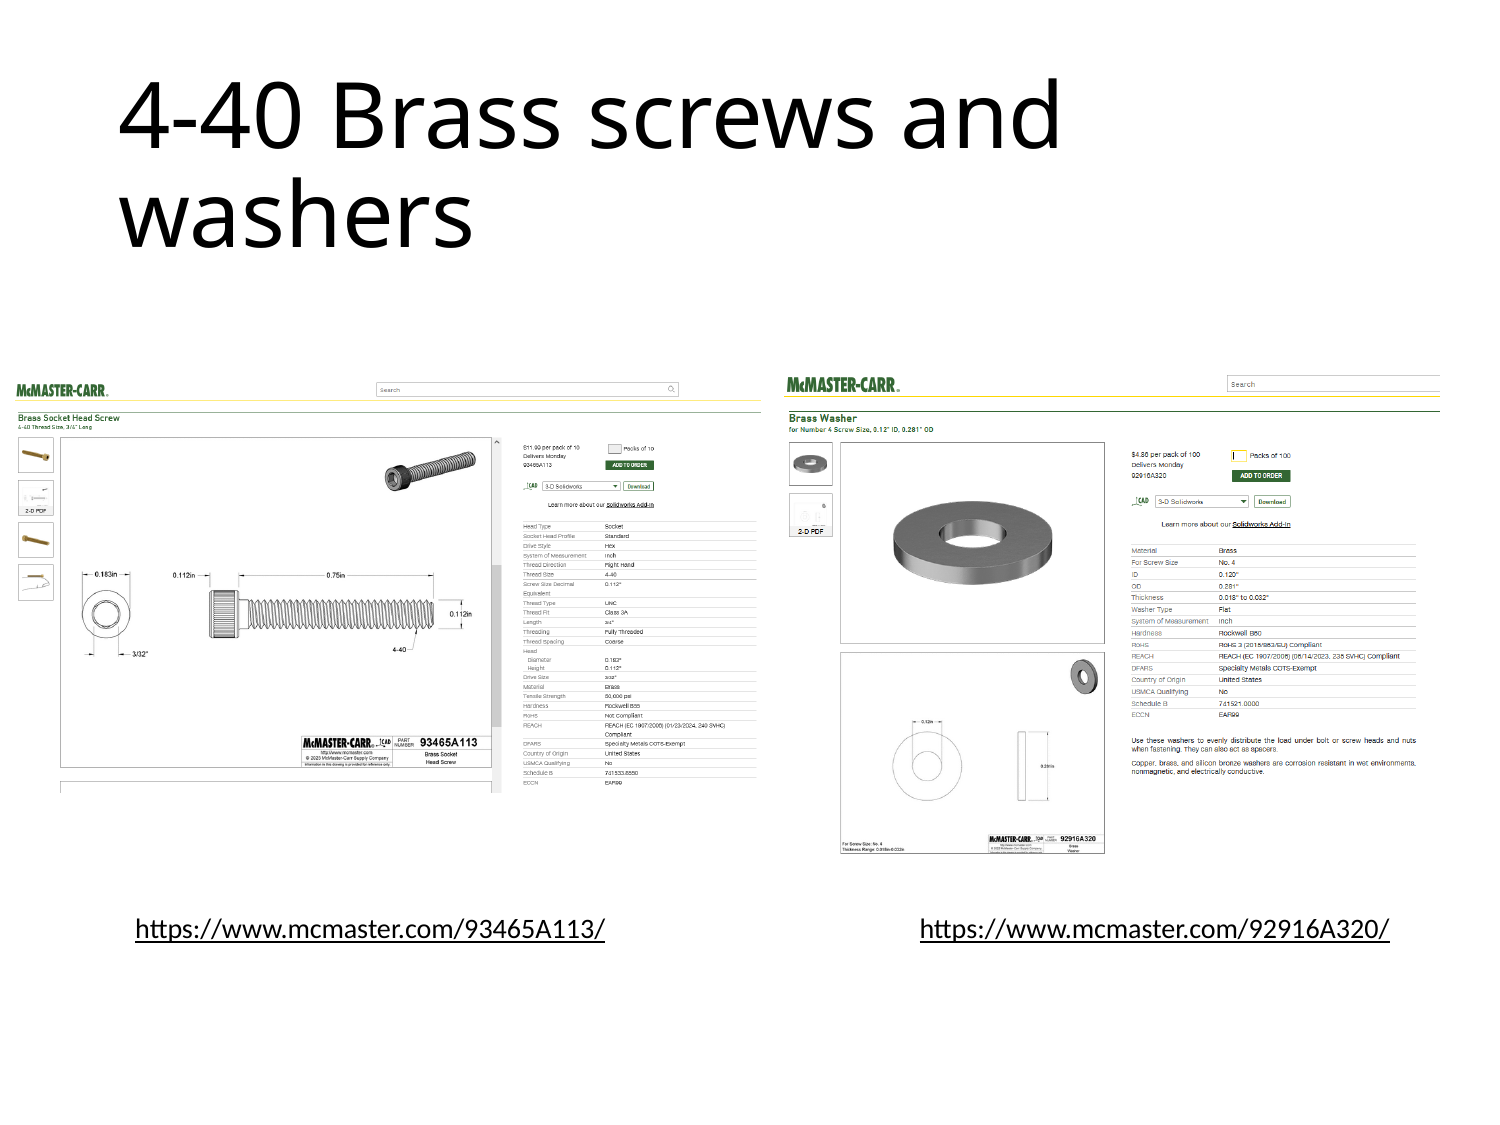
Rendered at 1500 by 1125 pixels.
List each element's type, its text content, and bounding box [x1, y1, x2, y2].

picture [784, 372, 1440, 860]
text_box https://www.mcmaster.com/92916A320/ [904, 903, 1414, 952]
text_box https://www.mcmaster.com/93465A113/ [120, 903, 638, 952]
picture [15, 380, 761, 793]
title 4-40 Brass screws and washers [103, 59, 1397, 278]
